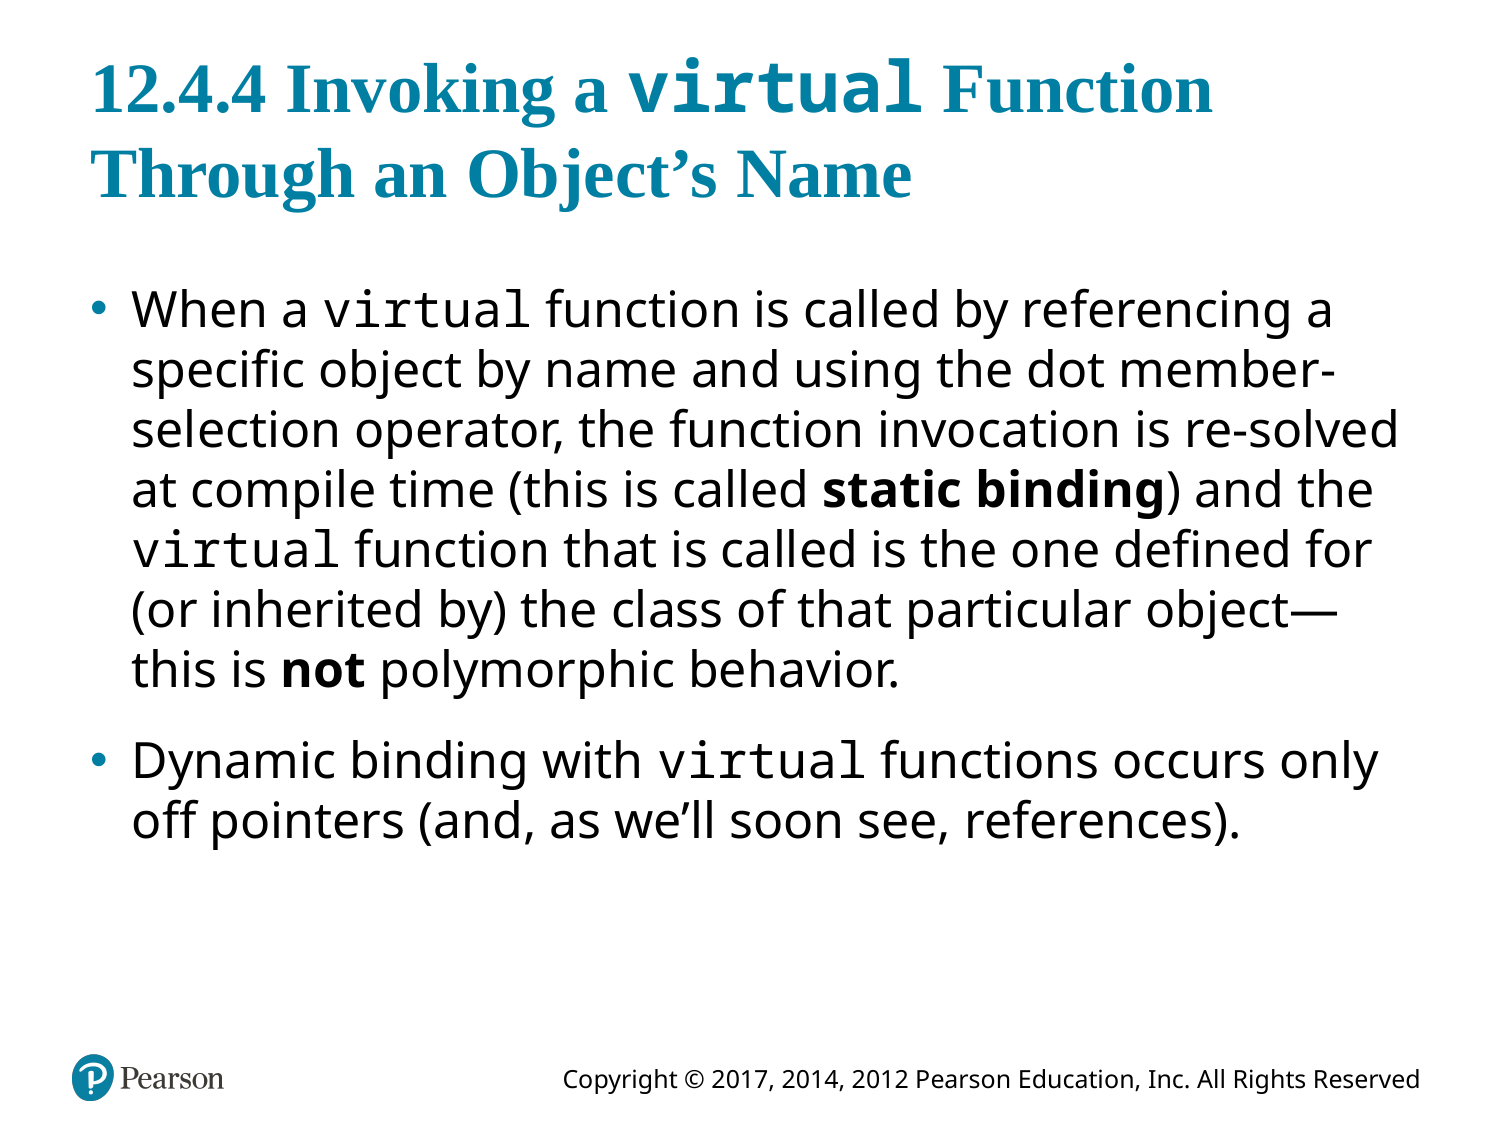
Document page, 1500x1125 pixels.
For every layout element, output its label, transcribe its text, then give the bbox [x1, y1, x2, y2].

picture [72, 1054, 88, 1070]
picture [98, 1054, 224, 1101]
picture [72, 1087, 83, 1101]
title 12.4.4 Invoking a virtual Function Through an Object’s Name [75, 8, 1425, 227]
list When a virtual function is called by referencing a specific object by name and using the dot member-selection operator, the function invocation is re-solved at compile time (this is called static binding) and the virtual function that is called is the one defined for (or inherited by) the class of that particular object—this is not polymorphic behavior. Dynamic binding with virtual functions occurs only off pointers (and, as we’ll soon see, references). [75, 262, 1425, 931]
picture [80, 1063, 106, 1088]
